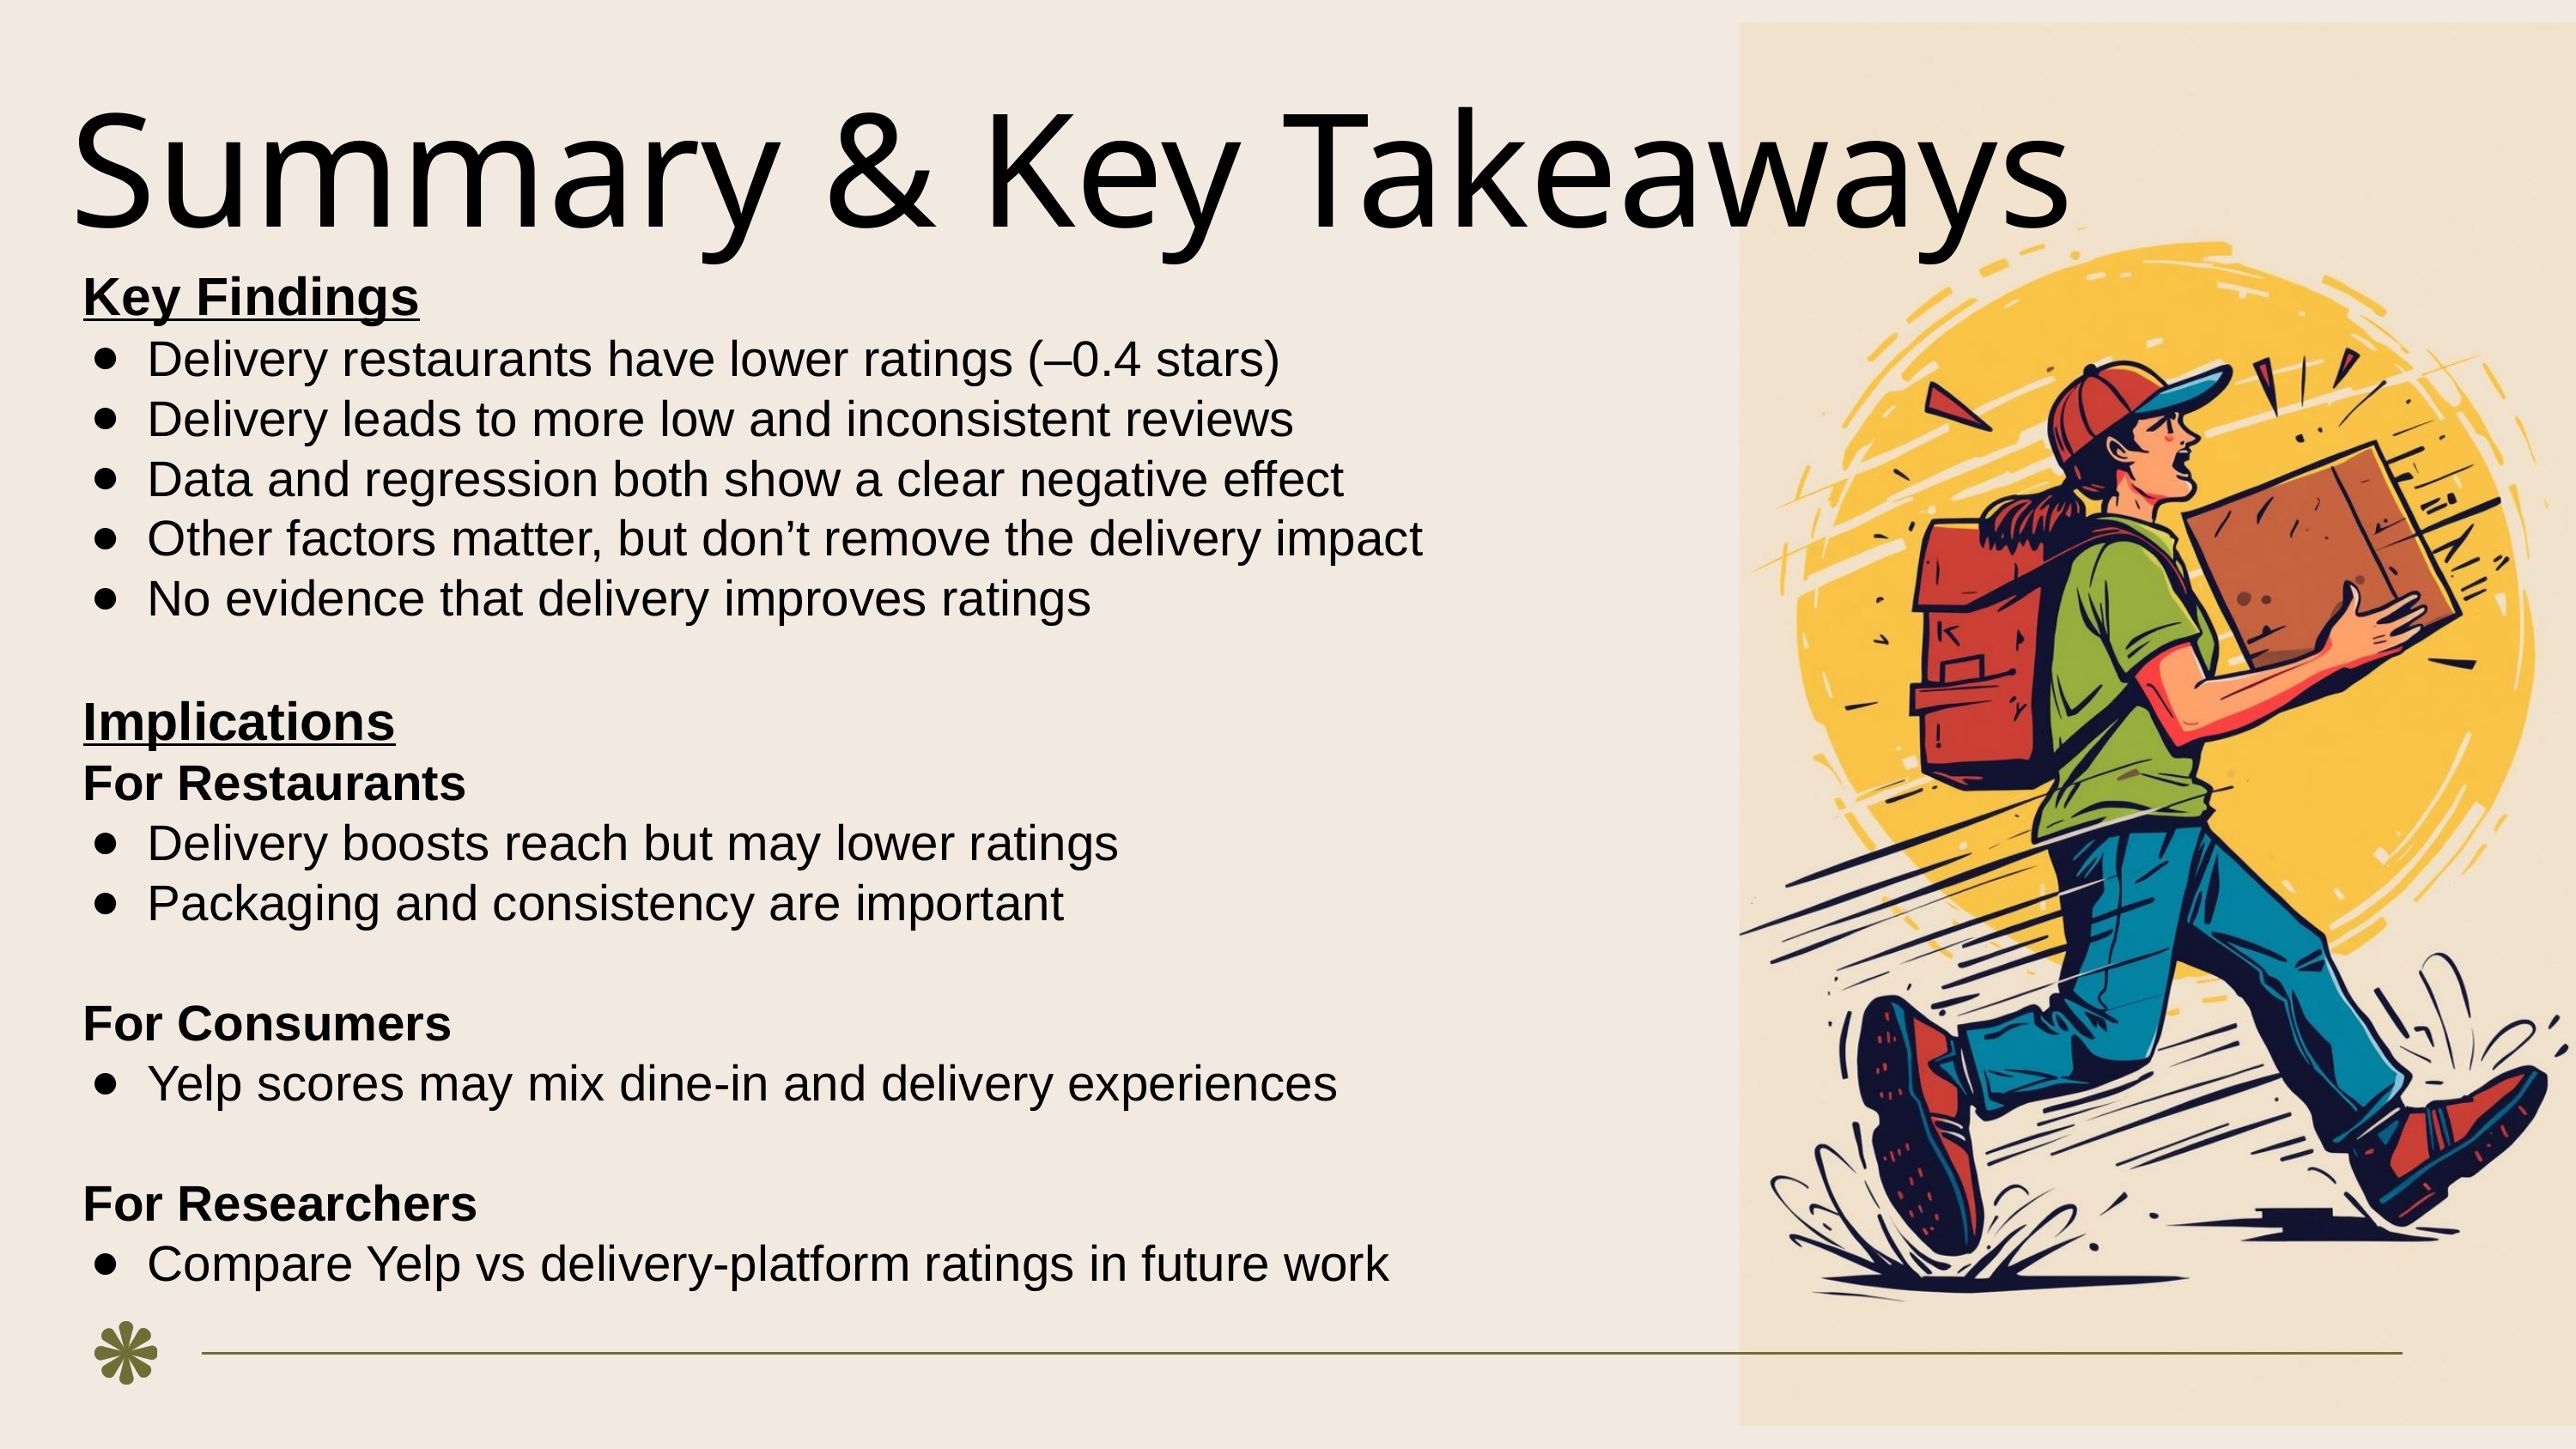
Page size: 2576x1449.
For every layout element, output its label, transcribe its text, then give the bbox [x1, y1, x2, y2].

picture [1739, 22, 2576, 1427]
text_box Key Findings Delivery restaurants have lower ratings (–0.4 stars) Delivery leads to more low and inconsistent reviews Data and regression both show a clear negative effect Other factors matter, but don’t remove the delivery impact No evidence that delivery improves ratings Implications For Restaurants Delivery boosts reach but may lower ratings Packaging and consistency are important For Consumers Yelp scores may mix dine-in and delivery experiences For Researchers Compare Yelp vs delivery-platform ratings in future work [70, 248, 1735, 1305]
text_box Summary & Key Takeaways [70, 51, 1735, 248]
text_box [94, 1321, 158, 1385]
